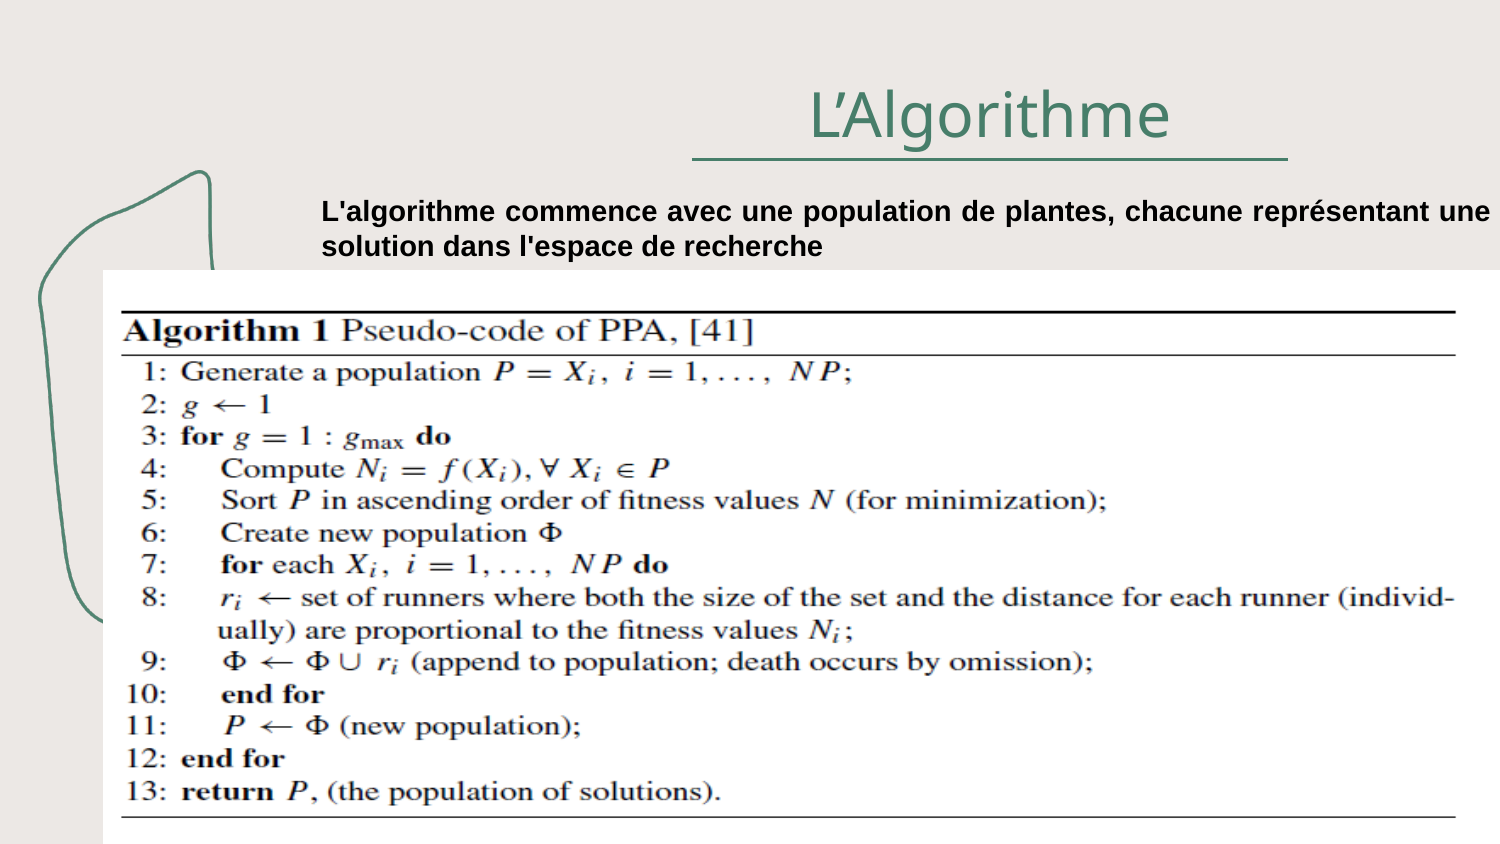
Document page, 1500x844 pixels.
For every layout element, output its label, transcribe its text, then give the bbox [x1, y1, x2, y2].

picture [38, 170, 1500, 844]
title L’Algorithme [598, 60, 1382, 150]
text_box L'algorithme commence avec une population de plantes, chacune représentant une solution dans l'espace de recherche [306, 184, 1500, 268]
